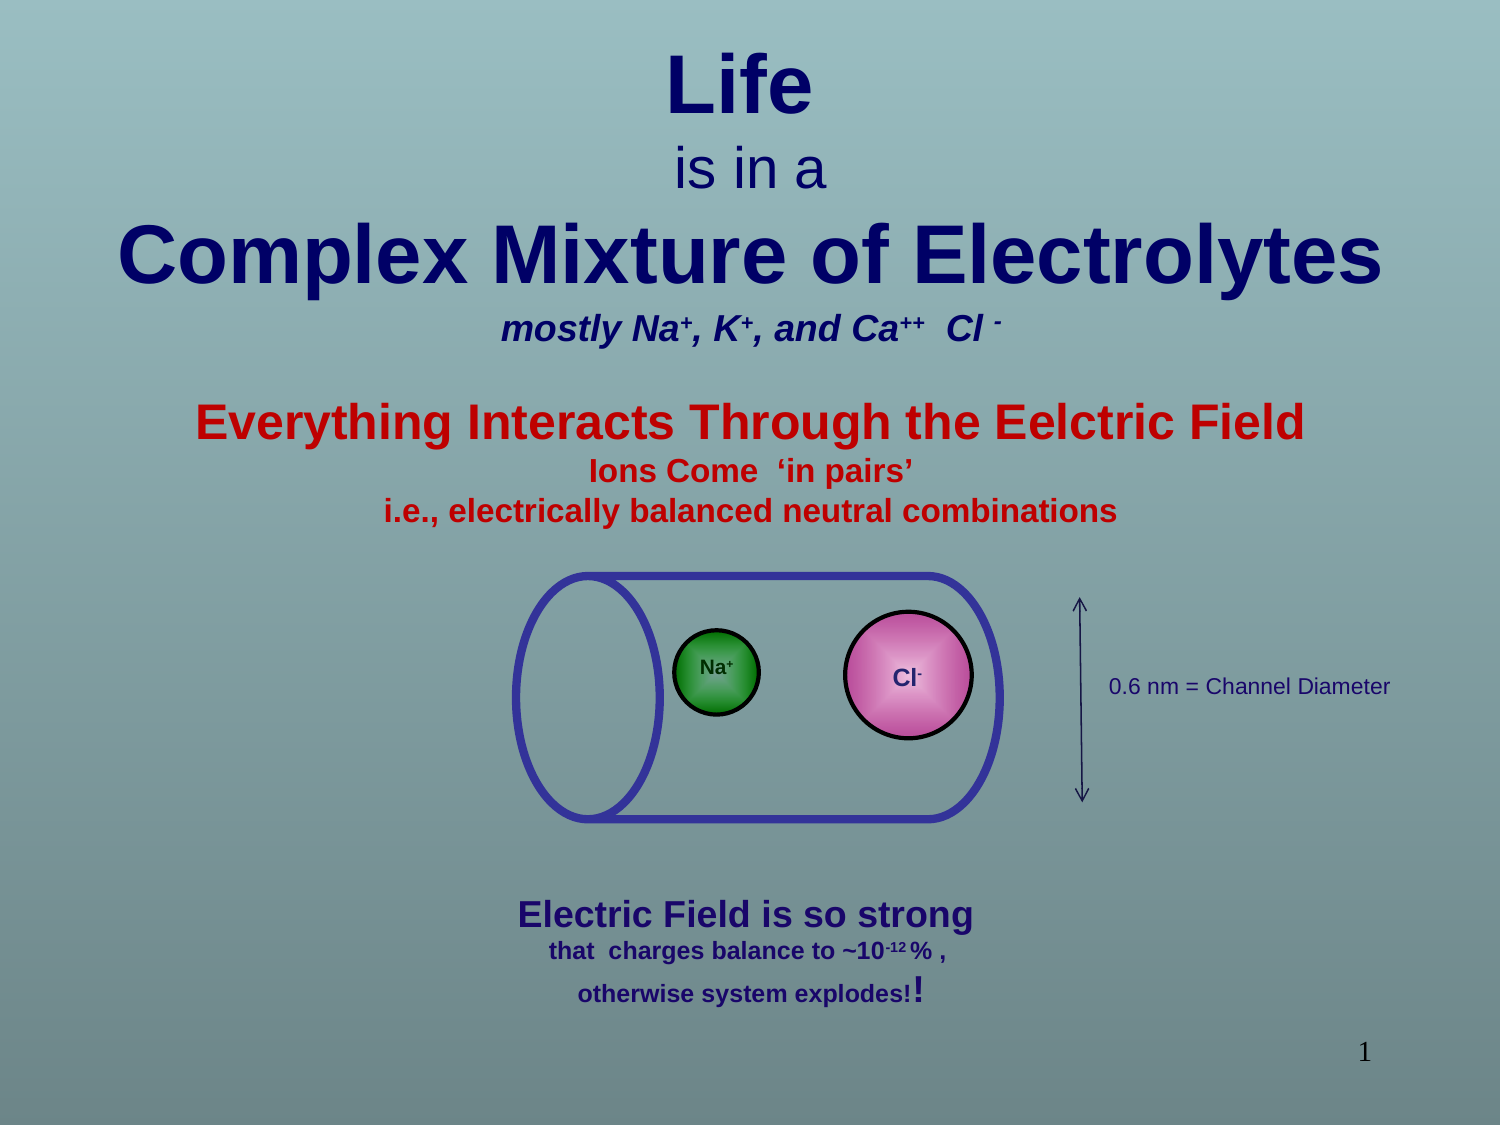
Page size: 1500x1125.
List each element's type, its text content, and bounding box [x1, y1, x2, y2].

text_box Life is in a Complex Mixture of Electrolytes mostly Na+, K+, and Ca++ Cl - [20, 22, 1483, 358]
text_box Everything Interacts Through the Eelctric Field Ions Come ‘in pairs’ i.e., electrically balanced neutral combinations [46, 381, 1456, 537]
text_box Electric Field is so strong that charges balance to ~10-12 % , otherwise system explodes!! [156, 882, 1347, 1017]
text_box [470, 586, 1500, 803]
slide_number 1 [1074, 1024, 1388, 1101]
